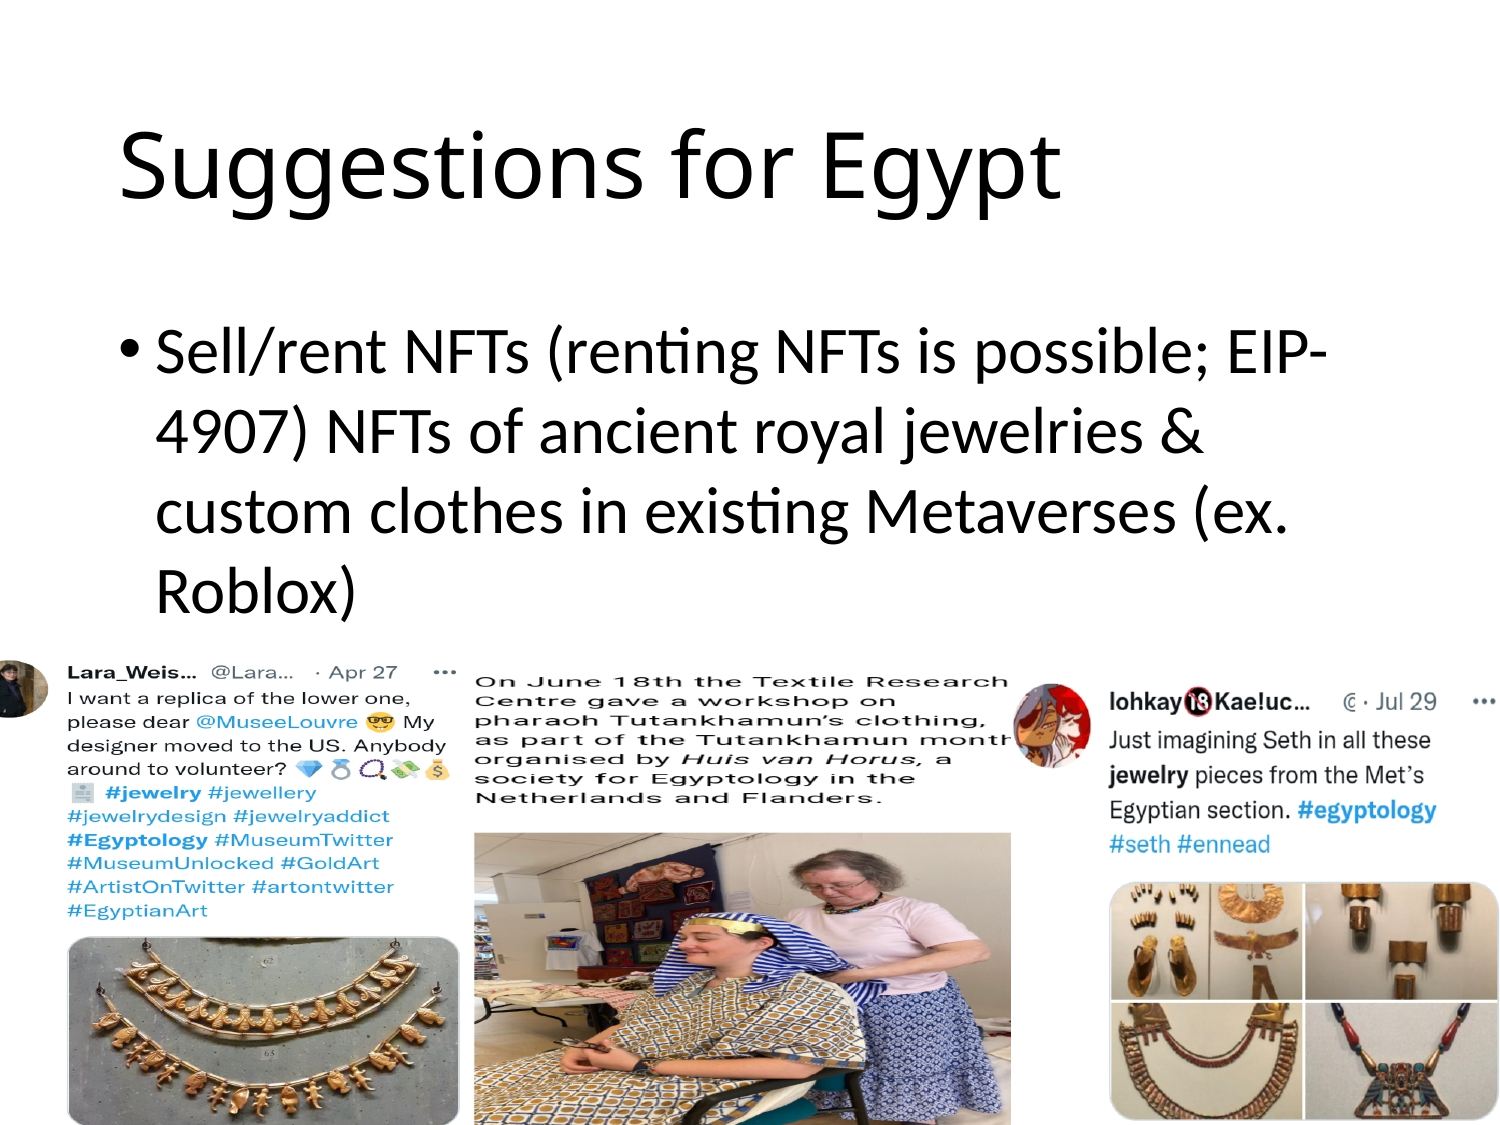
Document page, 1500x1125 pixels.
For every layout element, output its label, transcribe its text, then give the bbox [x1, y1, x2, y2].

title Suggestions for Egypt [103, 59, 1397, 278]
picture [0, 656, 464, 1125]
picture [472, 666, 1500, 1125]
list Sell/rent NFTs (renting NFTs is possible; EIP-4907) NFTs of ancient royal jewelries & custom clothes in existing Metaverses (ex. Roblox) [103, 299, 1397, 1014]
